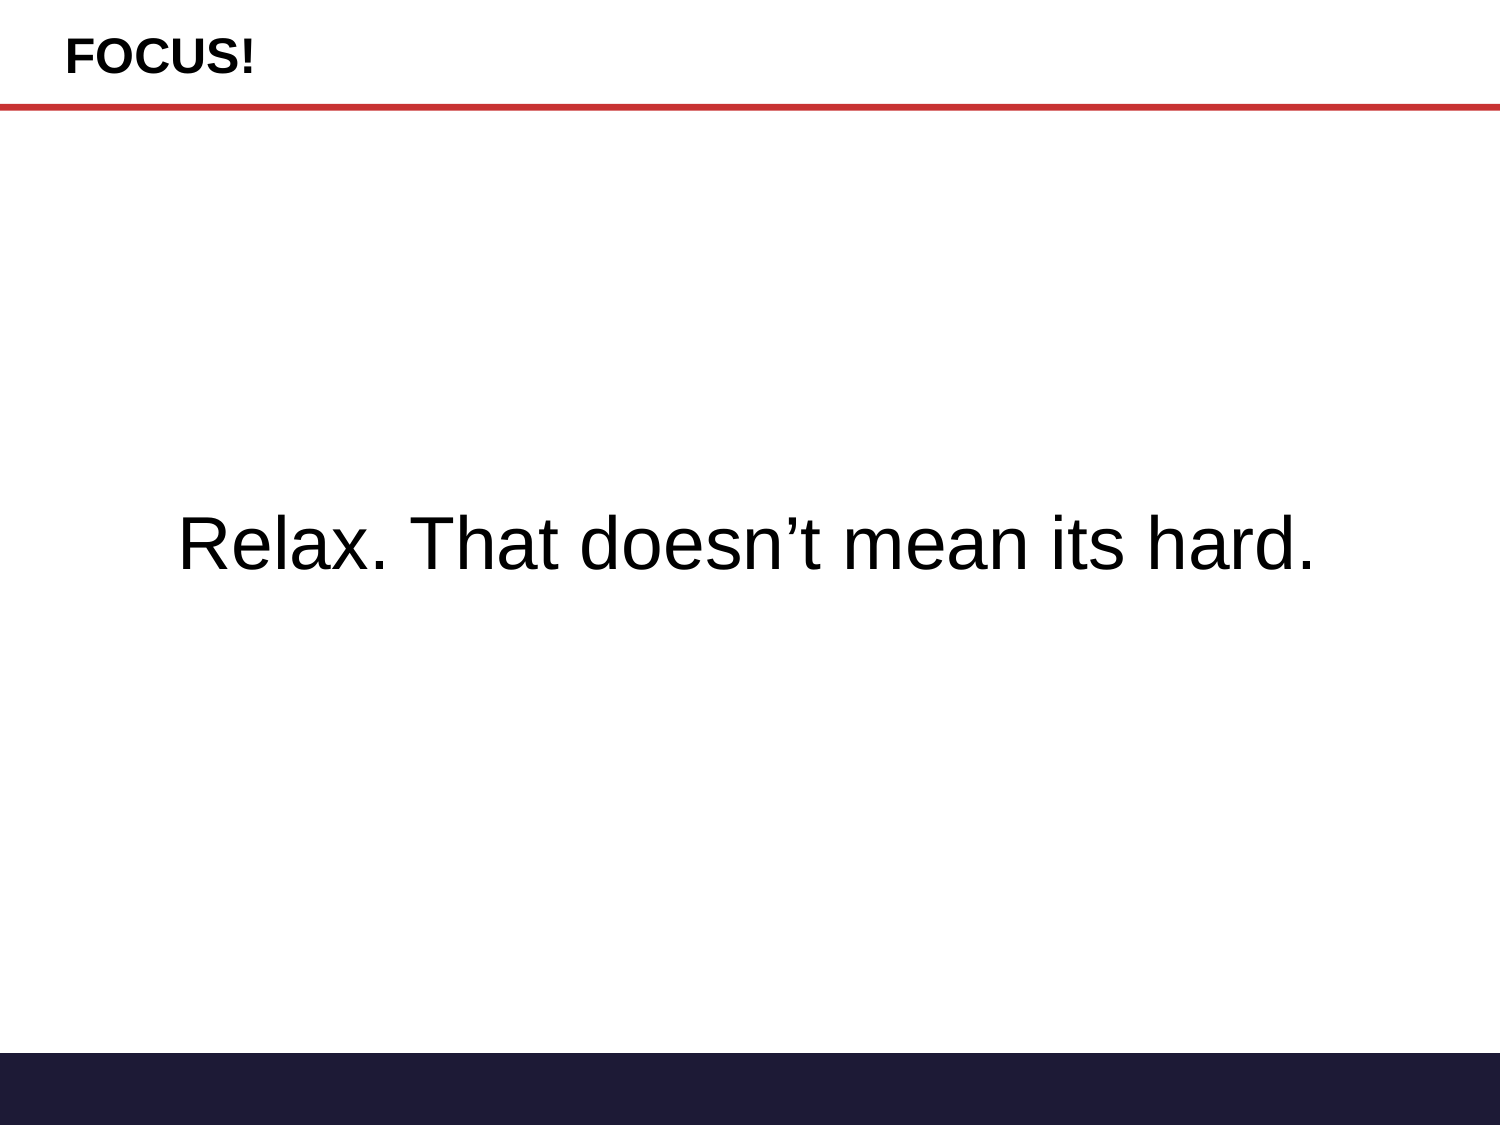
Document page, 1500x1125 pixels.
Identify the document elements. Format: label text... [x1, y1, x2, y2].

text_box FOCUS! [49, 16, 913, 91]
text_box Relax. That doesn’t mean its hard. [72, 487, 1423, 611]
